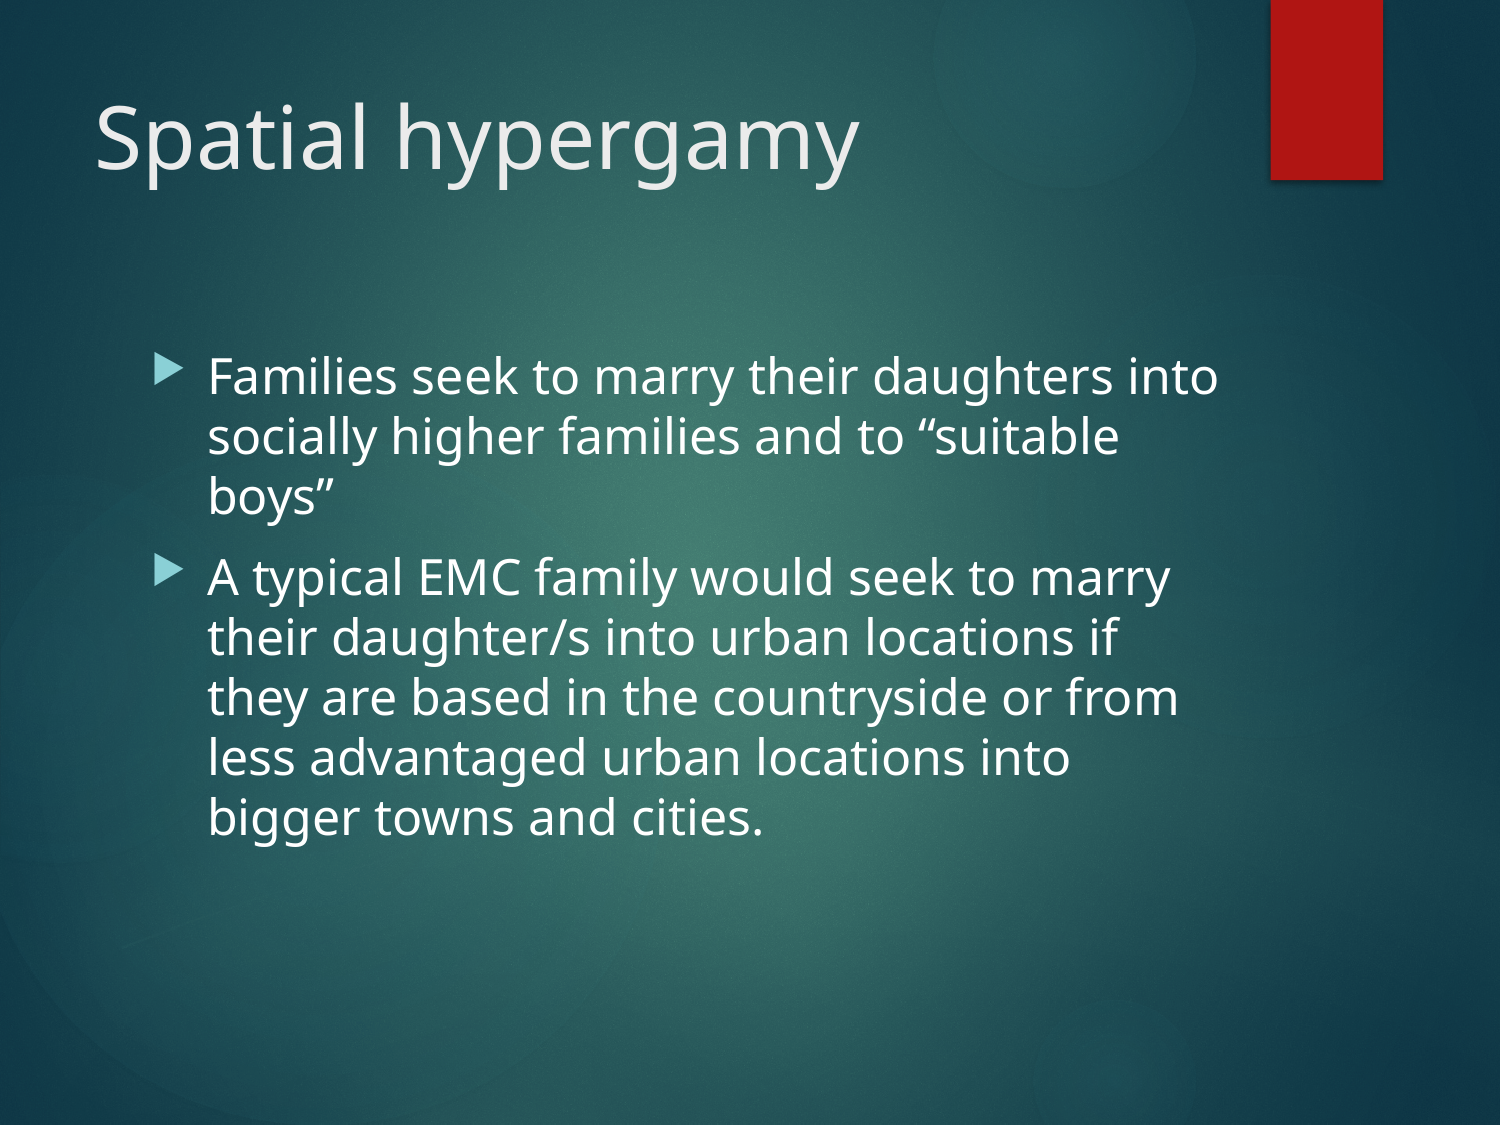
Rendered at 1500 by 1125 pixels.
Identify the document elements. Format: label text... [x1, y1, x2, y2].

list Families seek to marry their daughters into socially higher families and to “suitable boys” A typical EMC family would seek to marry their daughter/s into urban locations if they are based in the countryside or from less advantaged urban locations into bigger towns and cities. [135, 336, 1237, 1025]
title Spatial hypergamy [79, 74, 1237, 304]
